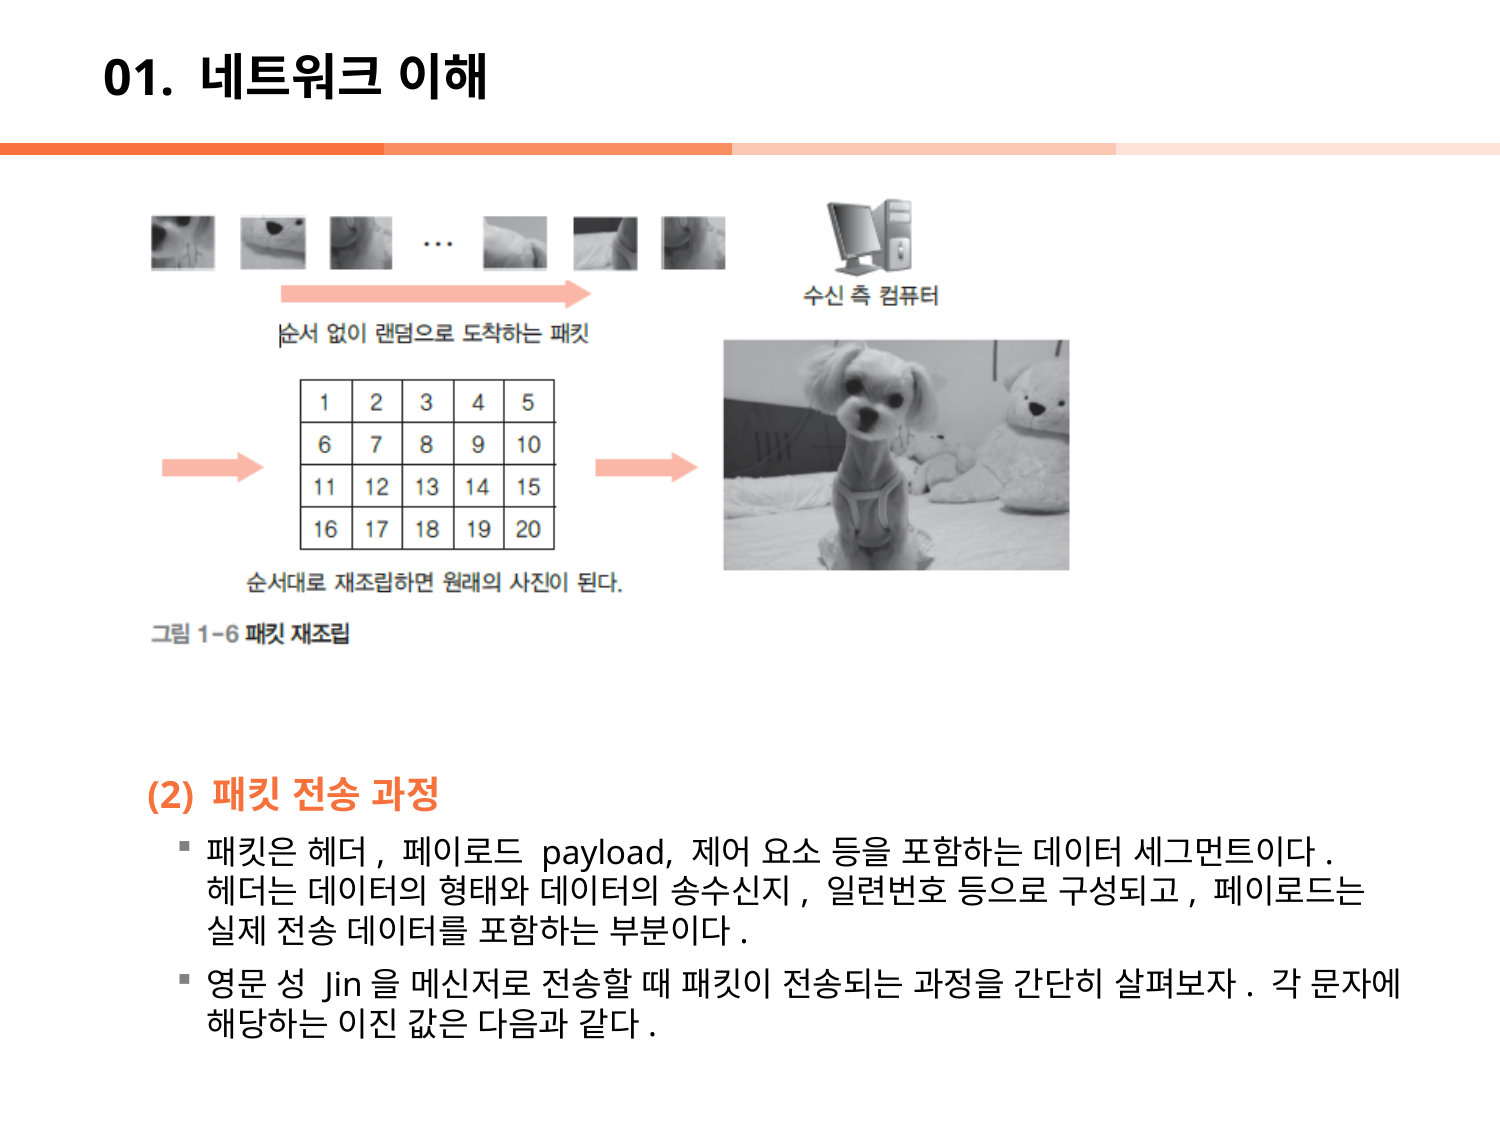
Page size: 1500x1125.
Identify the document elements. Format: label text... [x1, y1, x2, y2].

picture [103, 193, 1137, 685]
title 01. 네트워크 이해 [88, 30, 1330, 121]
list (2) 패킷 전송 과정 패킷은 헤더, 페이로드 payload, 제어 요소 등을 포함하는 데이터 세그먼트이다. 헤더는 데이터의 형태와 데이터의 송수신지, 일련번호 등으로 구성되고, 페이로드는 실제 전송 데이터를 포함하는 부분이다. 영문 성 Jin을 메신저로 전송할 때 패킷이 전송되는 과정을 간단히 살펴보자. 각 문자에 해당하는 이진 값은 다음과 같다. [88, 763, 1436, 1083]
